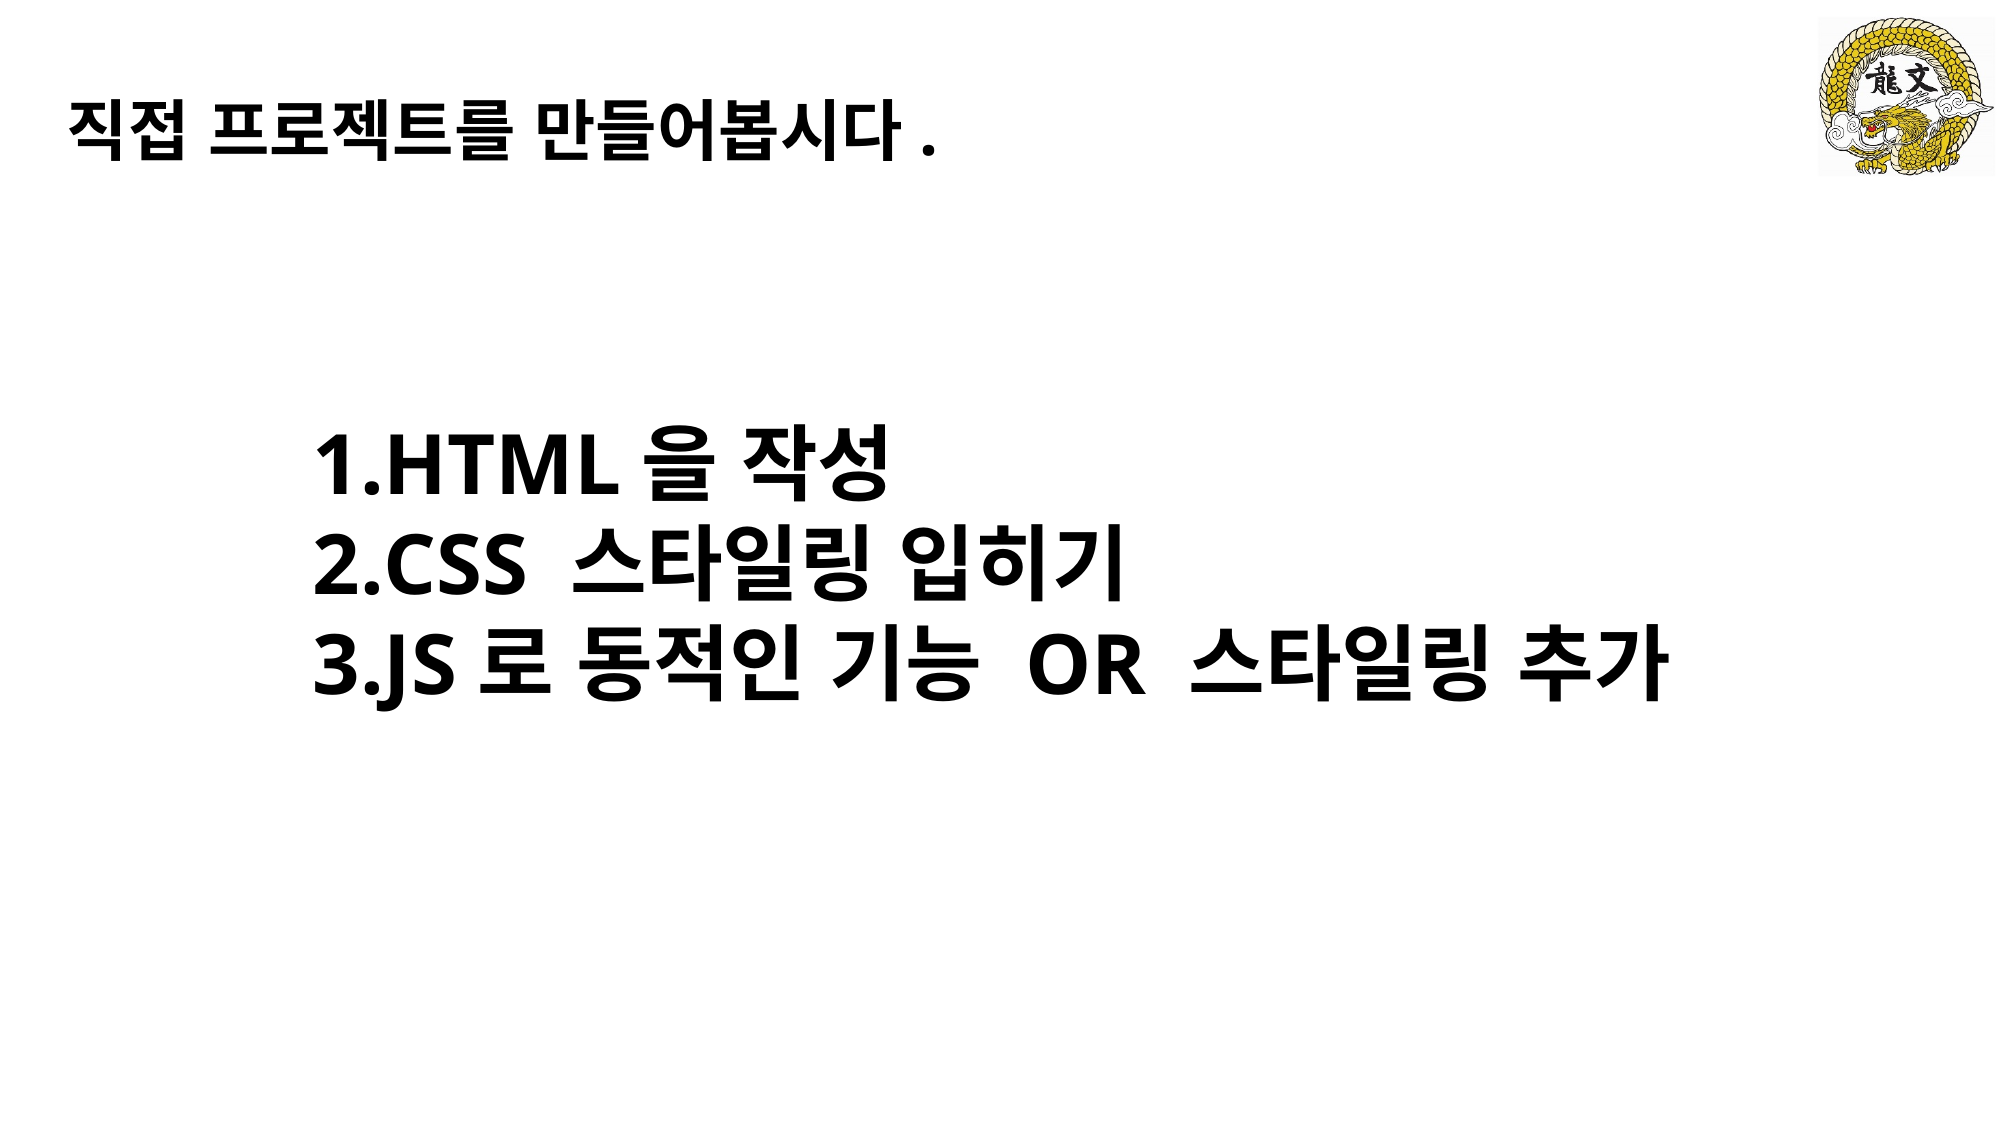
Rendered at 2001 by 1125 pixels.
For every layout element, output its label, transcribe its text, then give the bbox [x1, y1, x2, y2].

text_box 직접 프로젝트를 만들어봅시다. [52, 81, 1137, 176]
picture [1799, 0, 2000, 200]
text_box HTML을 작성 CSS 스타일링 입히기 JS로 동적인 기능 OR 스타일링 추가 [297, 403, 1774, 719]
